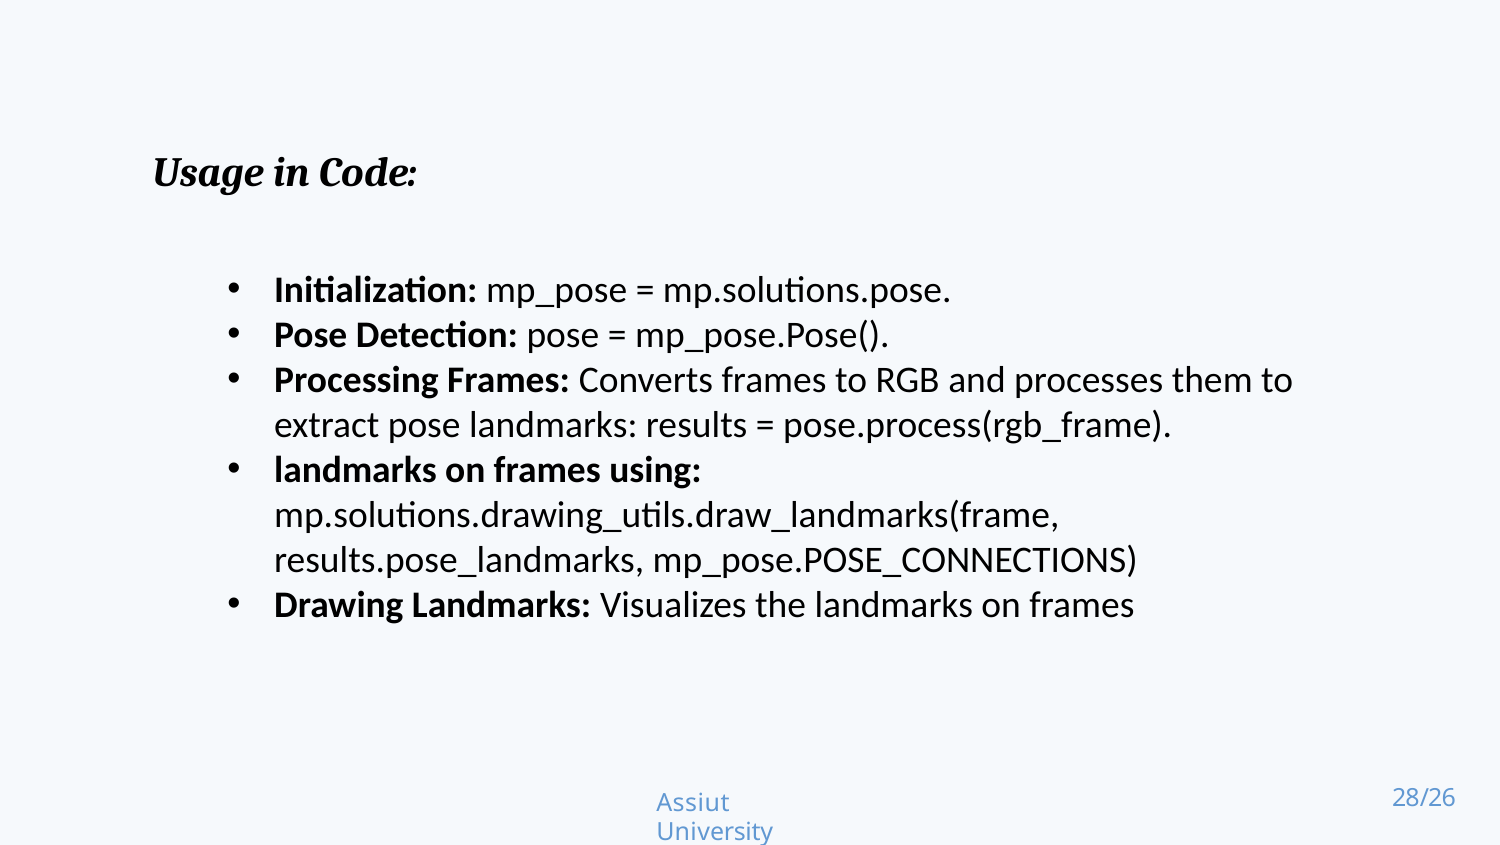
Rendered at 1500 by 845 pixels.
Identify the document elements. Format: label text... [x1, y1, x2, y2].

text_box Usage in Code: Initialization: mp_pose = mp.solutions.pose. Pose Detection: pose = mp_pose.Pose(). Processing Frames: Converts frames to RGB and processes them to extract pose landmarks: results = pose.process(rgb_frame). landmarks on frames using: mp.solutions.drawing_utils.draw_landmarks(frame, results.pose_landmarks, mp_pose.POSE_CONNECTIONS) Drawing Landmarks: Visualizes the landmarks on frames [0, 134, 1313, 633]
text_box Assiut University [654, 786, 846, 845]
text_box 28/26 [1385, 786, 1475, 845]
